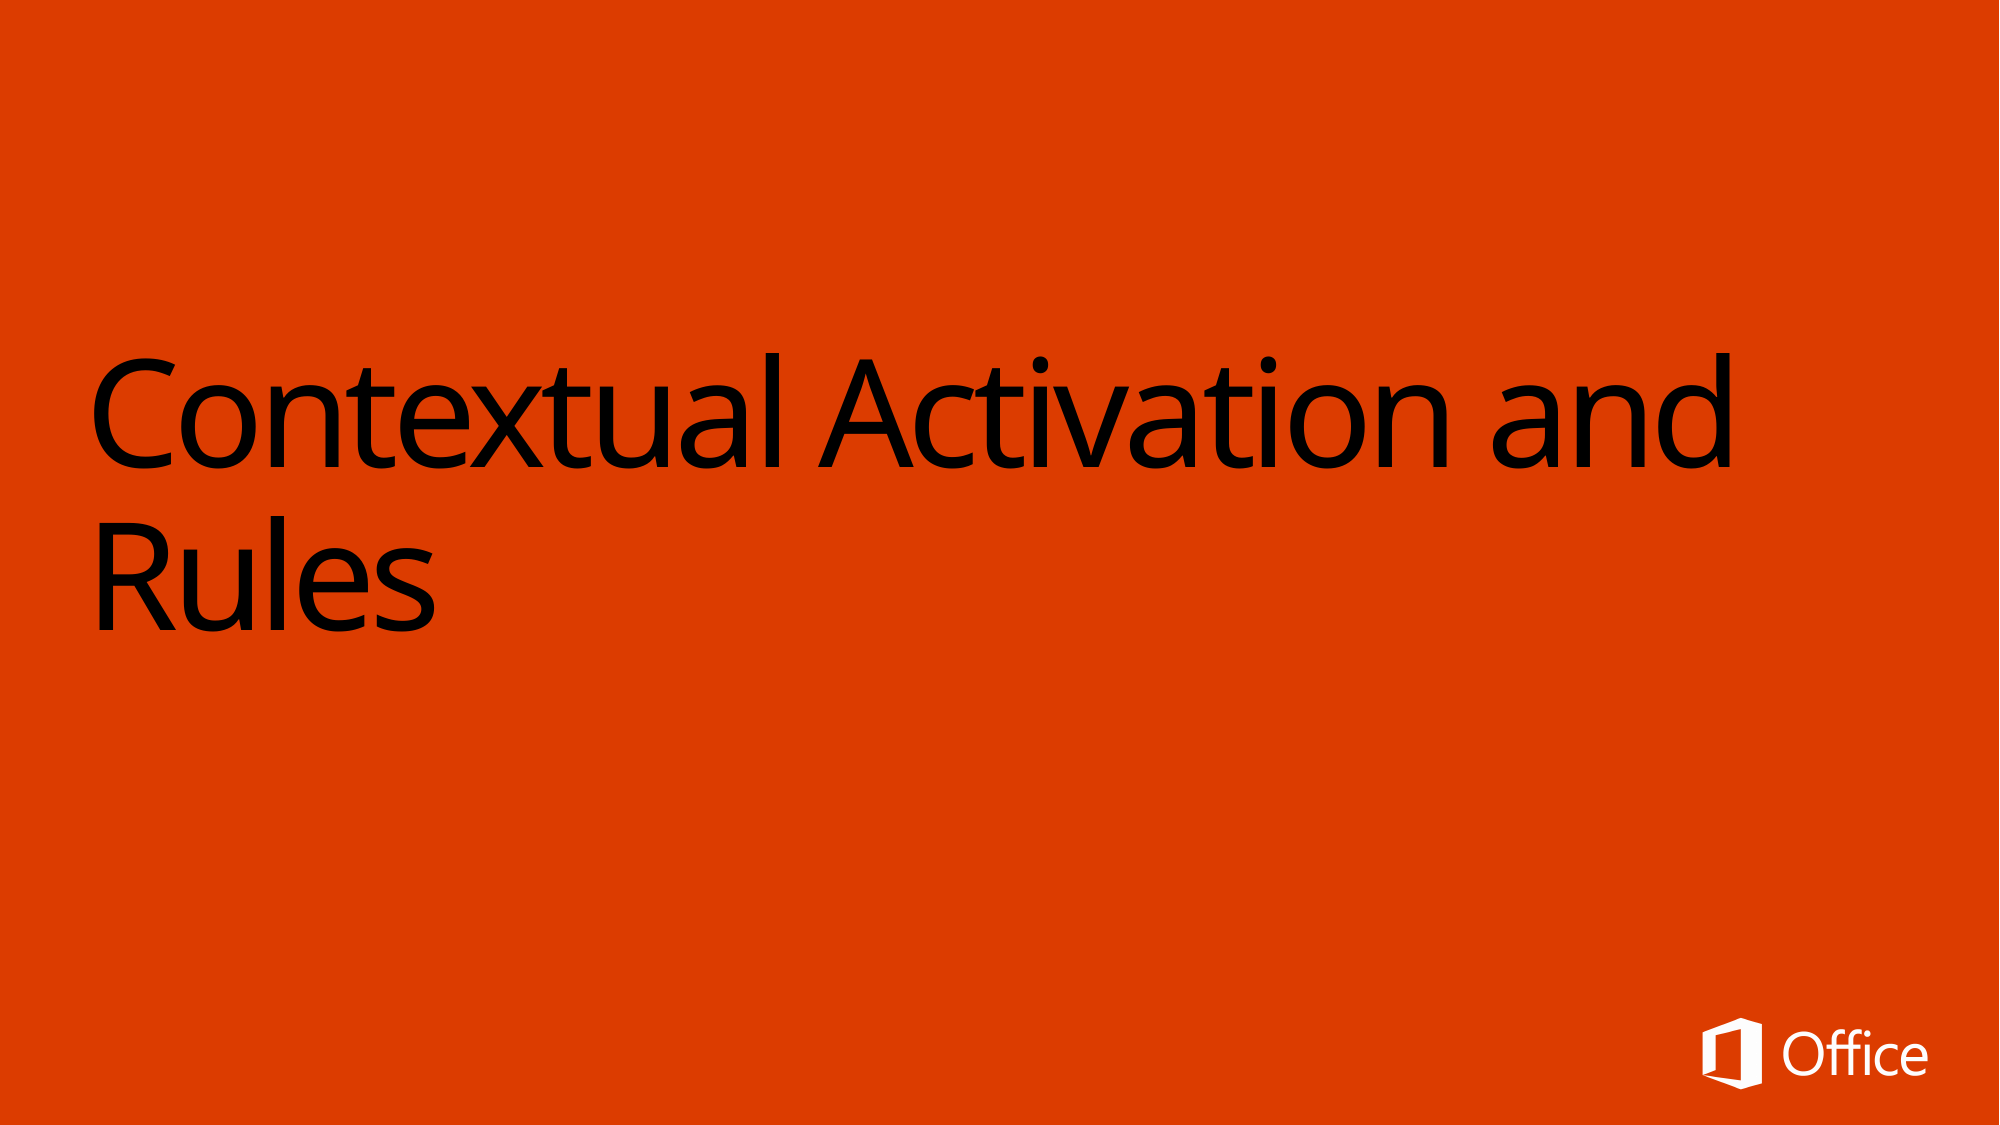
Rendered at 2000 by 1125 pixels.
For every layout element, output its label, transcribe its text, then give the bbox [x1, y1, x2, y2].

title Contextual Activation and Rules [85, 462, 1914, 663]
picture [1672, 986, 1958, 1121]
